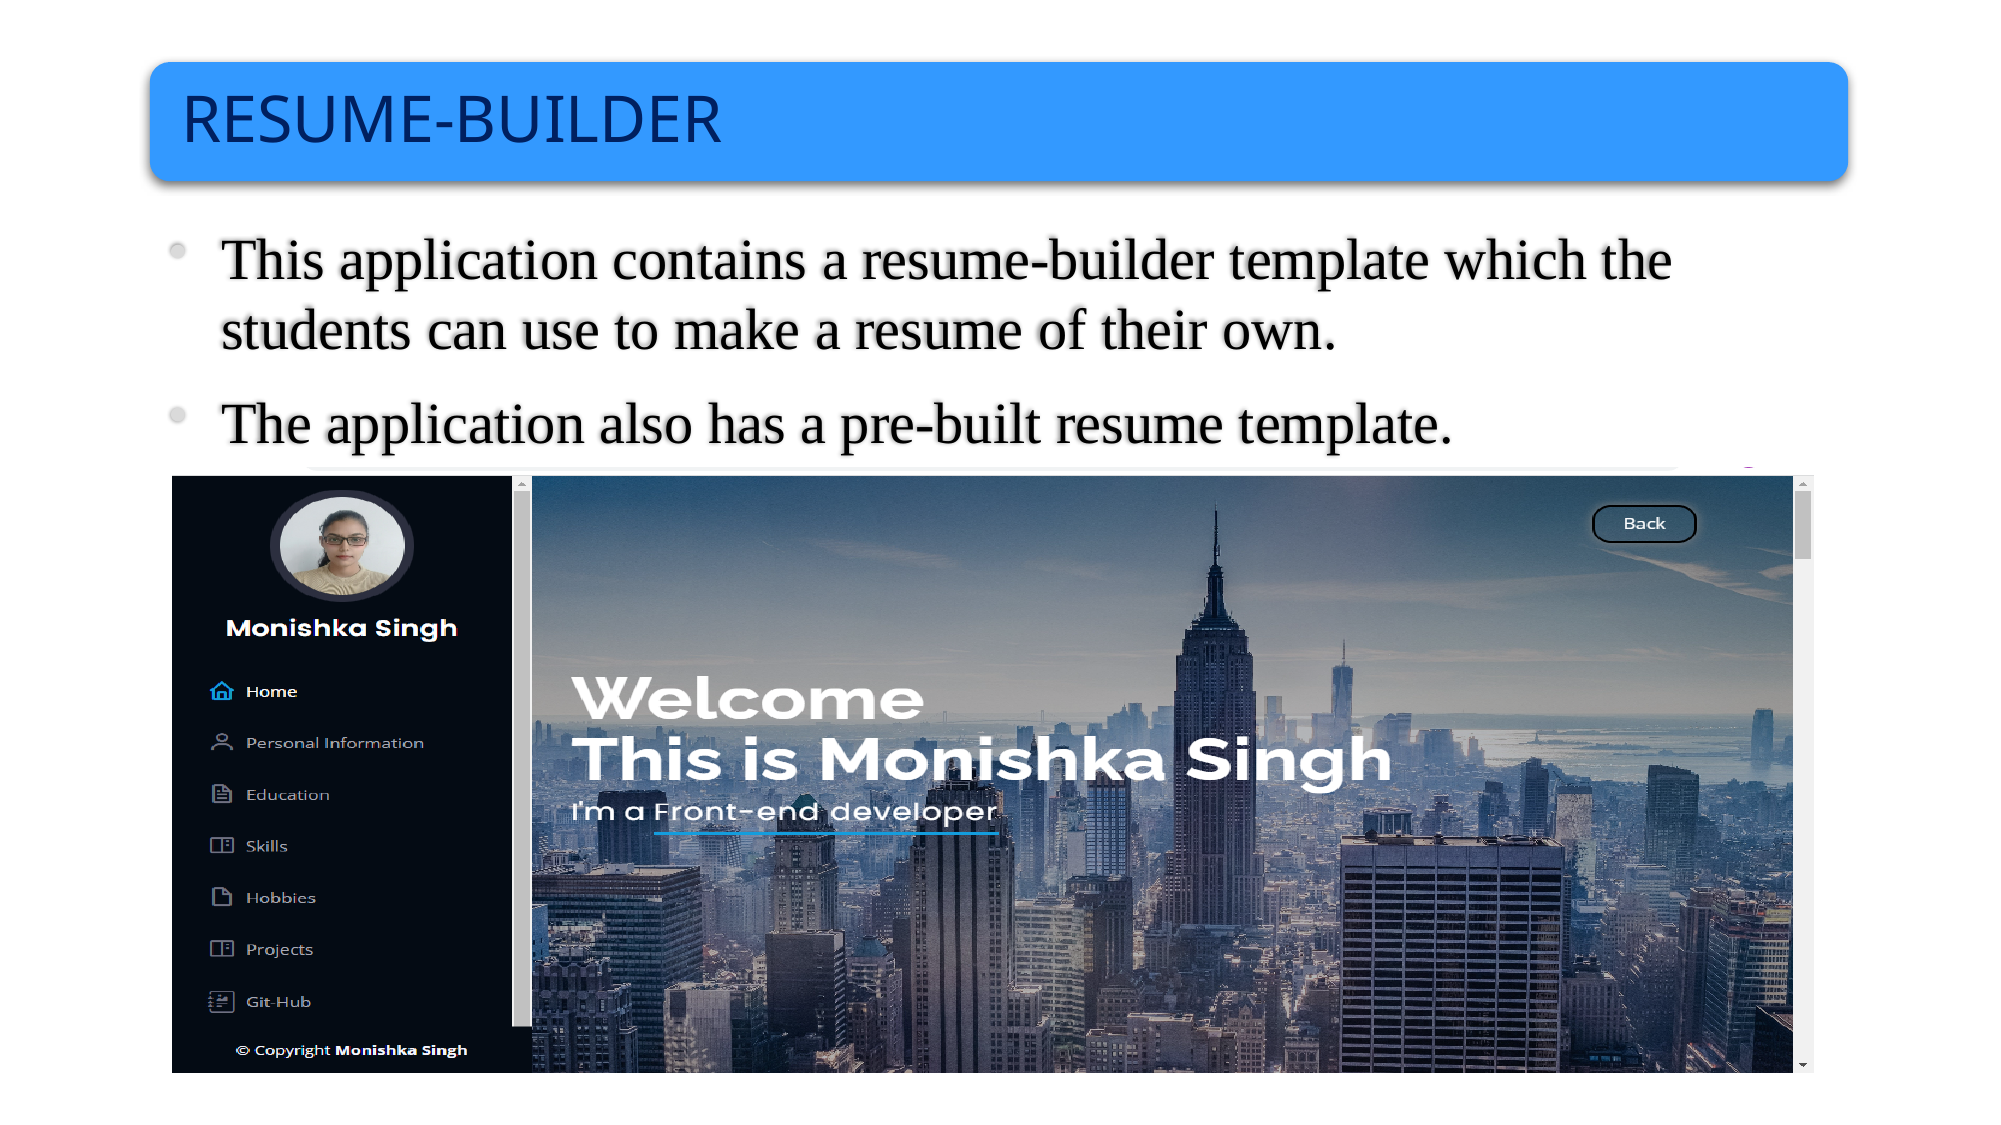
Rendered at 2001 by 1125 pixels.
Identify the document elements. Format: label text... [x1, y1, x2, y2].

list This application contains a resume-builder template which the students can use to make a resume of their own. The application also has a pre-built resume template. [149, 214, 1828, 1099]
picture [172, 467, 1815, 1073]
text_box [149, 61, 1849, 183]
